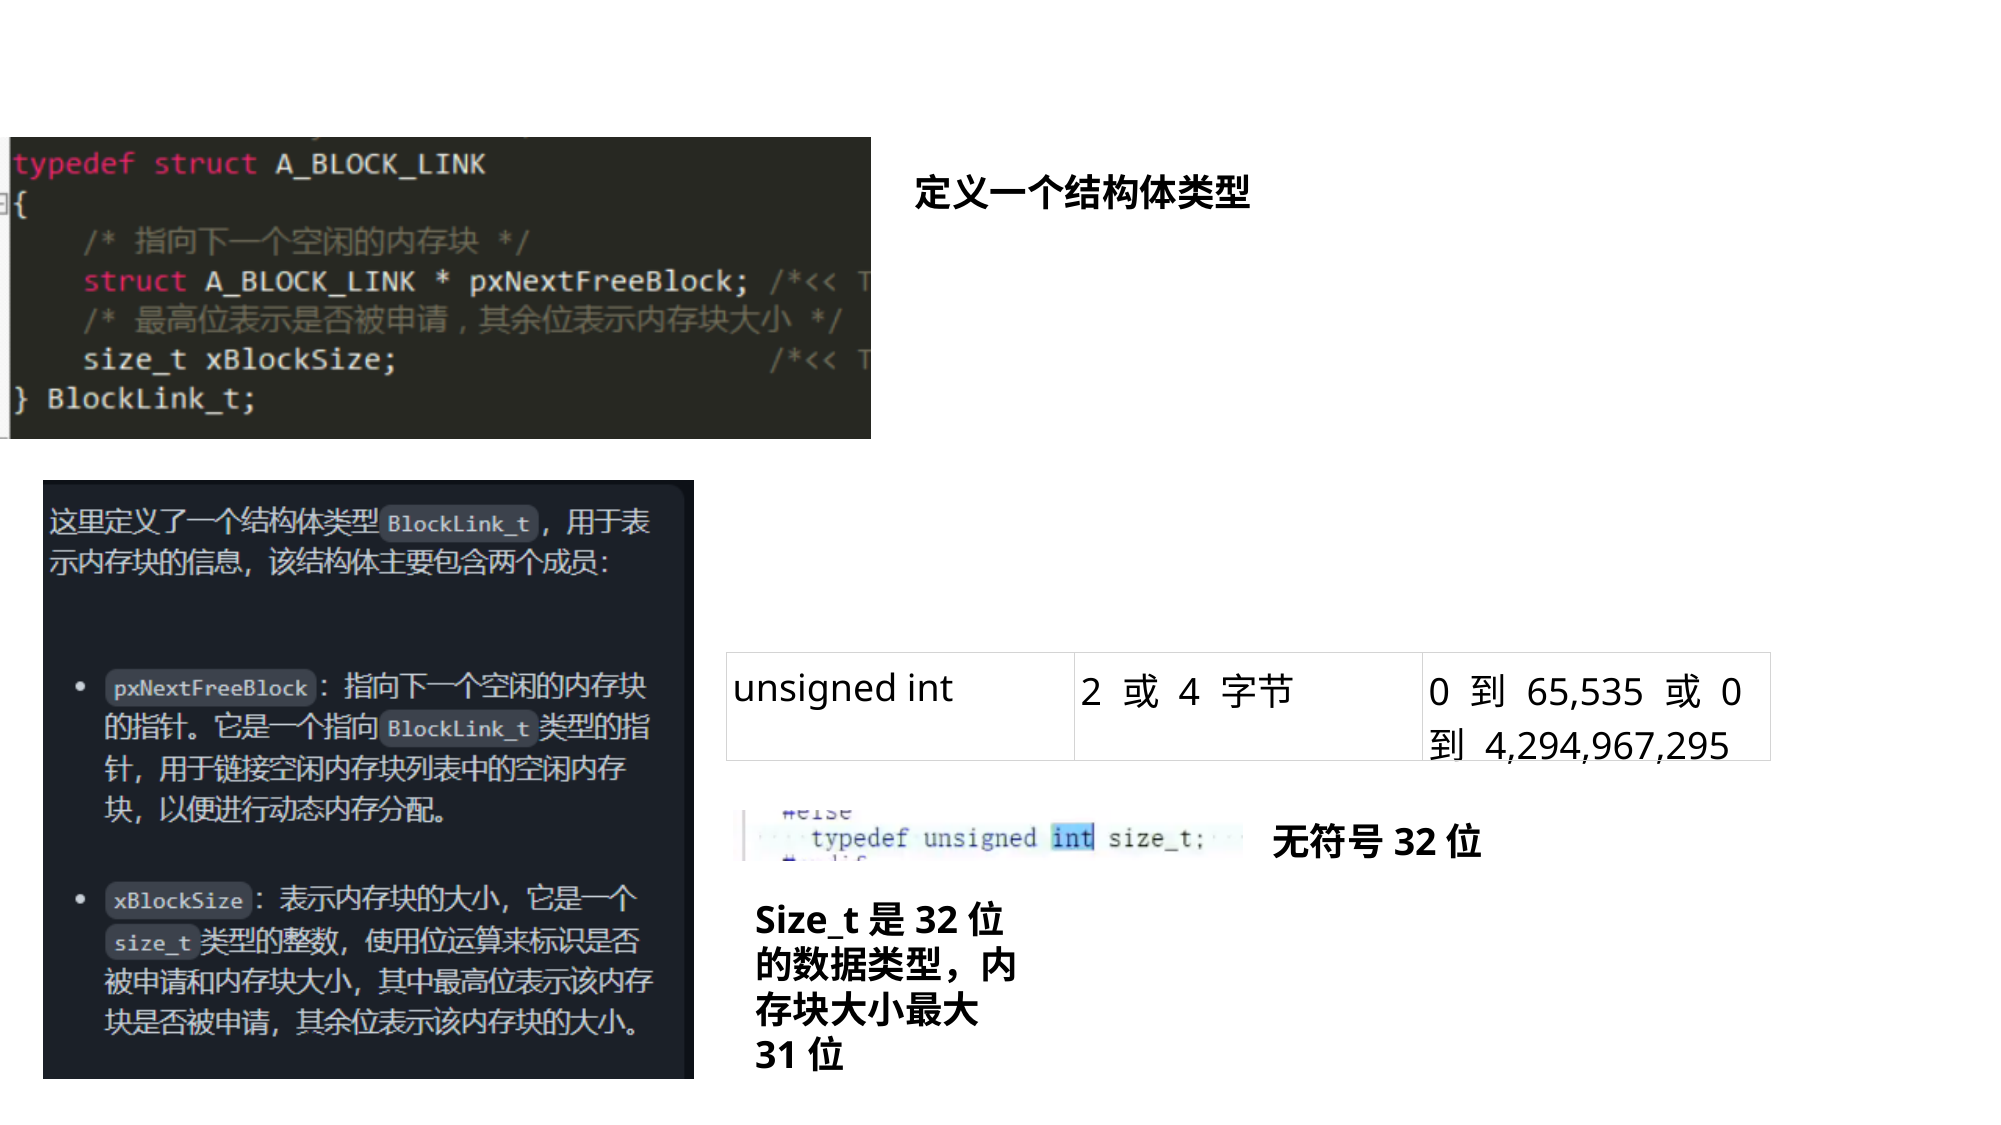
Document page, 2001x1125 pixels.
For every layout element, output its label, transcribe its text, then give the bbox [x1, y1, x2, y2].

picture [733, 810, 1243, 861]
text_box Size_t是32位的数据类型，内存块大小最大31位 [740, 888, 1039, 1084]
picture [0, 137, 871, 439]
table_header 0 到 65,535 或 0 到 4,294,967,295 [1423, 653, 1770, 760]
text_box 无符号32位 [1257, 810, 1660, 871]
text_box 定义一个结构体类型 [899, 161, 1556, 221]
table_header unsigned int [727, 653, 1074, 760]
table_header 2 或 4 字节 [1075, 653, 1422, 760]
picture [42, 480, 694, 1079]
